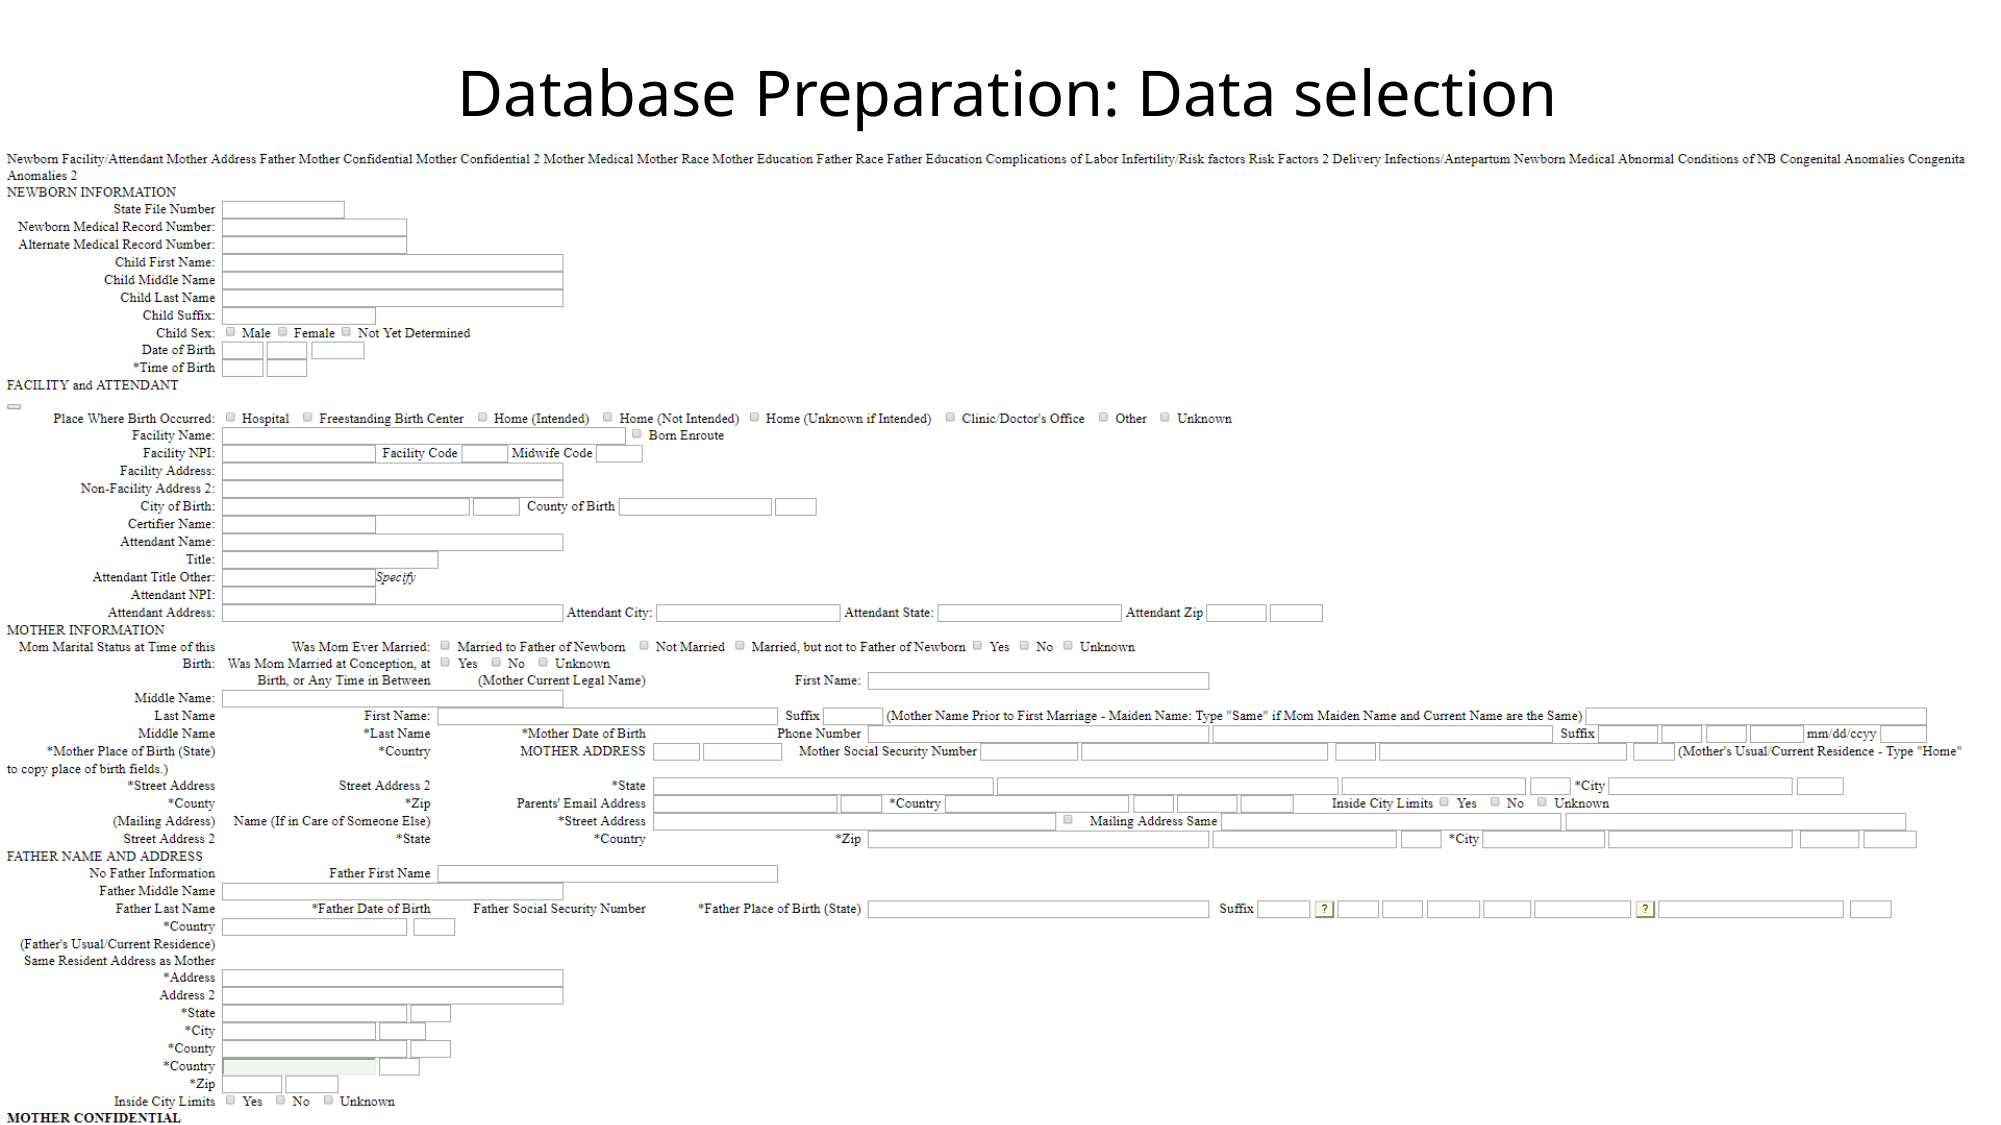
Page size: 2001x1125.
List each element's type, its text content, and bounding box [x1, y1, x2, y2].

title Database Preparation: Data selection [137, 53, 1863, 138]
picture [0, 149, 1966, 1125]
